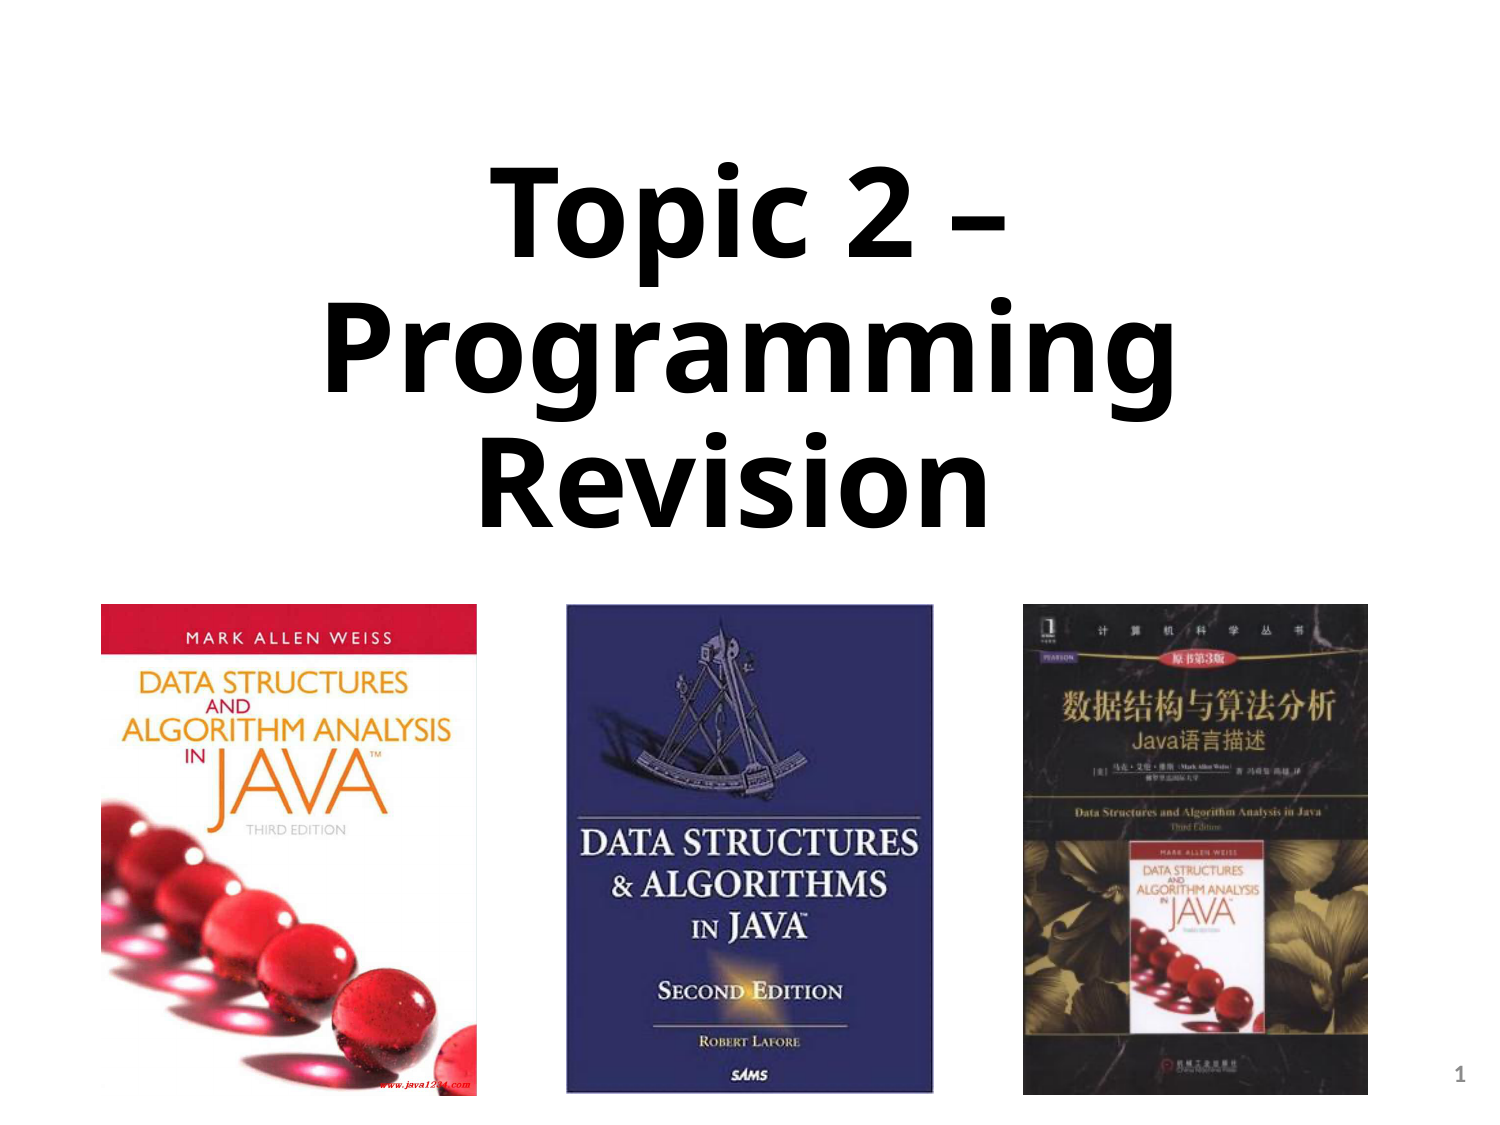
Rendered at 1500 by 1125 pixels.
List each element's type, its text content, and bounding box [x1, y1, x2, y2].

slide_number 1 [1143, 1042, 1482, 1103]
title Topic 2 – Programming Revision [112, 184, 1388, 563]
picture [1023, 604, 1368, 1095]
picture [101, 604, 477, 1096]
picture [566, 604, 934, 1094]
